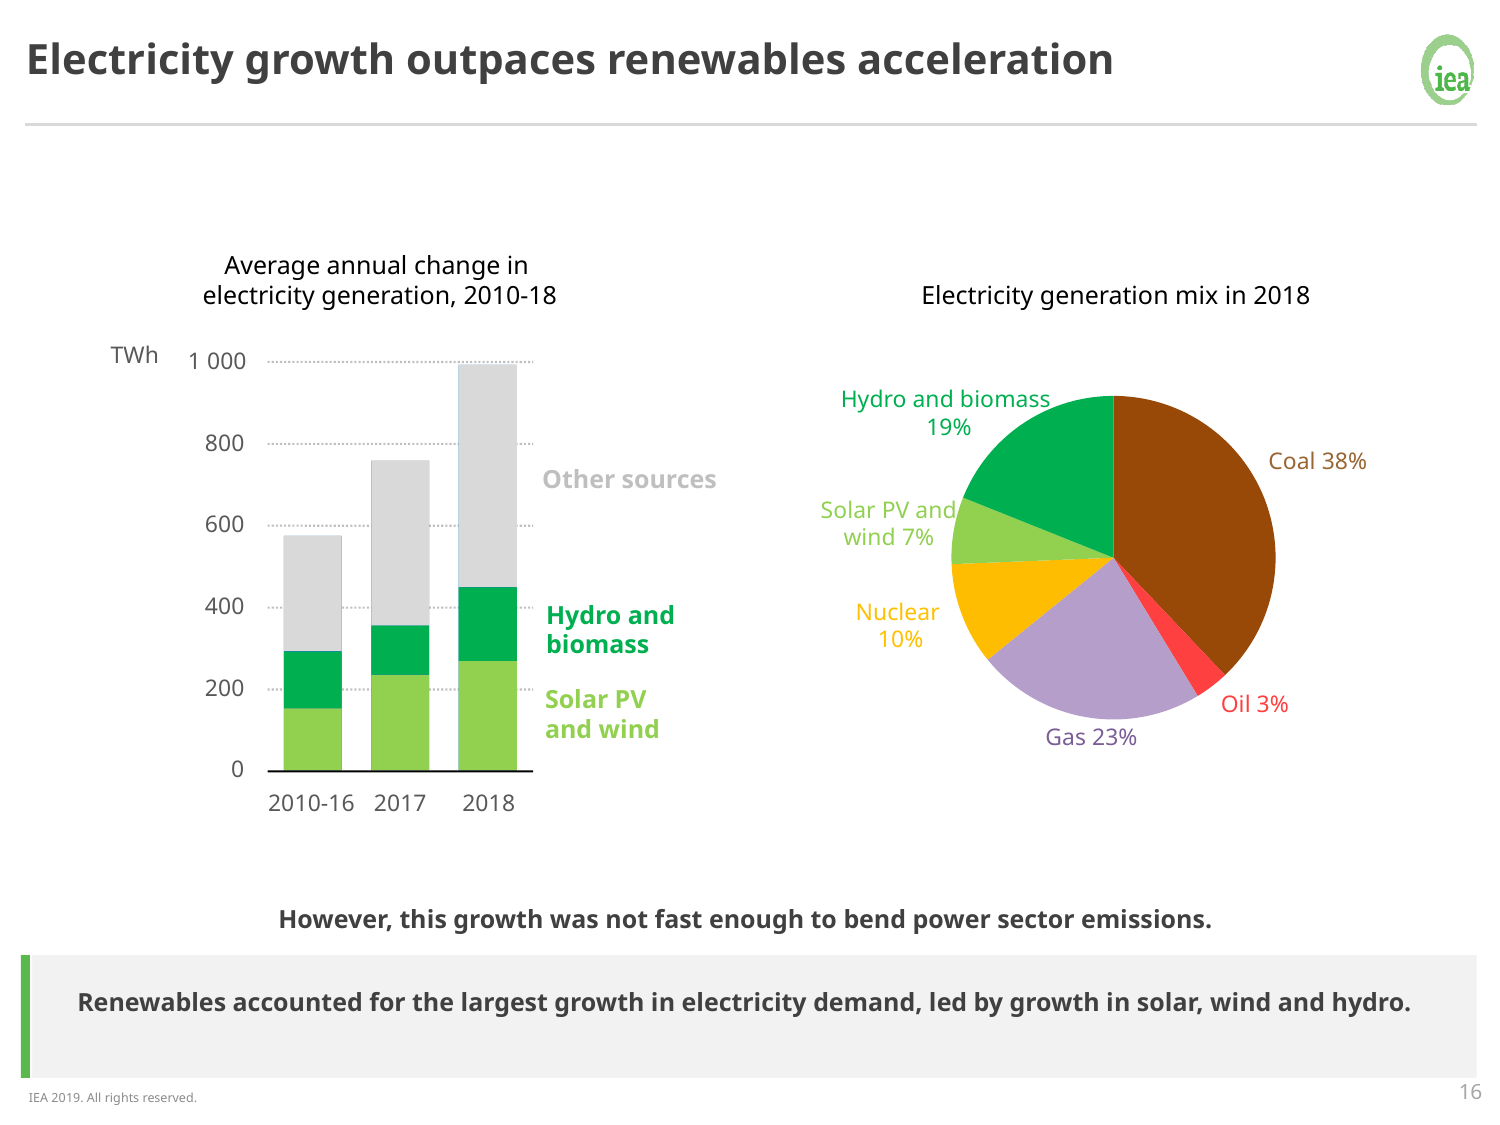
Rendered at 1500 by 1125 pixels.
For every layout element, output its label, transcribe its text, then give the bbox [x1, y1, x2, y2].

picture [581, 335, 1500, 761]
list Electricity growth outpaces renewables acceleration [10, 24, 1373, 122]
text_box 2017 [373, 788, 427, 817]
text_box 200 [205, 673, 245, 701]
text_box 0 [230, 754, 245, 783]
picture [1420, 34, 1474, 105]
text_box Average annual change in electricity generation, 2010-18 [130, 242, 630, 317]
text_box Electricity generation mix in 2018 [866, 271, 1366, 317]
text_box 2018 [462, 788, 516, 817]
text_box Renewables accounted for the largest growth in electricity demand, led by growth in solar, wind and hydro.. However, this growth was not fast enough to bend power sector emissions. [18, 857, 1475, 949]
text_box 800 [205, 428, 245, 456]
text_box 600 [205, 509, 245, 538]
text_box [283, 364, 727, 771]
text_box TWh [110, 340, 159, 368]
text_box 1 000 [187, 346, 247, 374]
text_box 2010-16 [268, 788, 356, 817]
list Renewables accounted for the largest growth in electricity demand, led by growth in solar, wind and hydro. However, this growth was not fast enough to bend power sector emissions. [20, 955, 1477, 1078]
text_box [815, 377, 1366, 751]
text_box 400 [205, 591, 245, 619]
